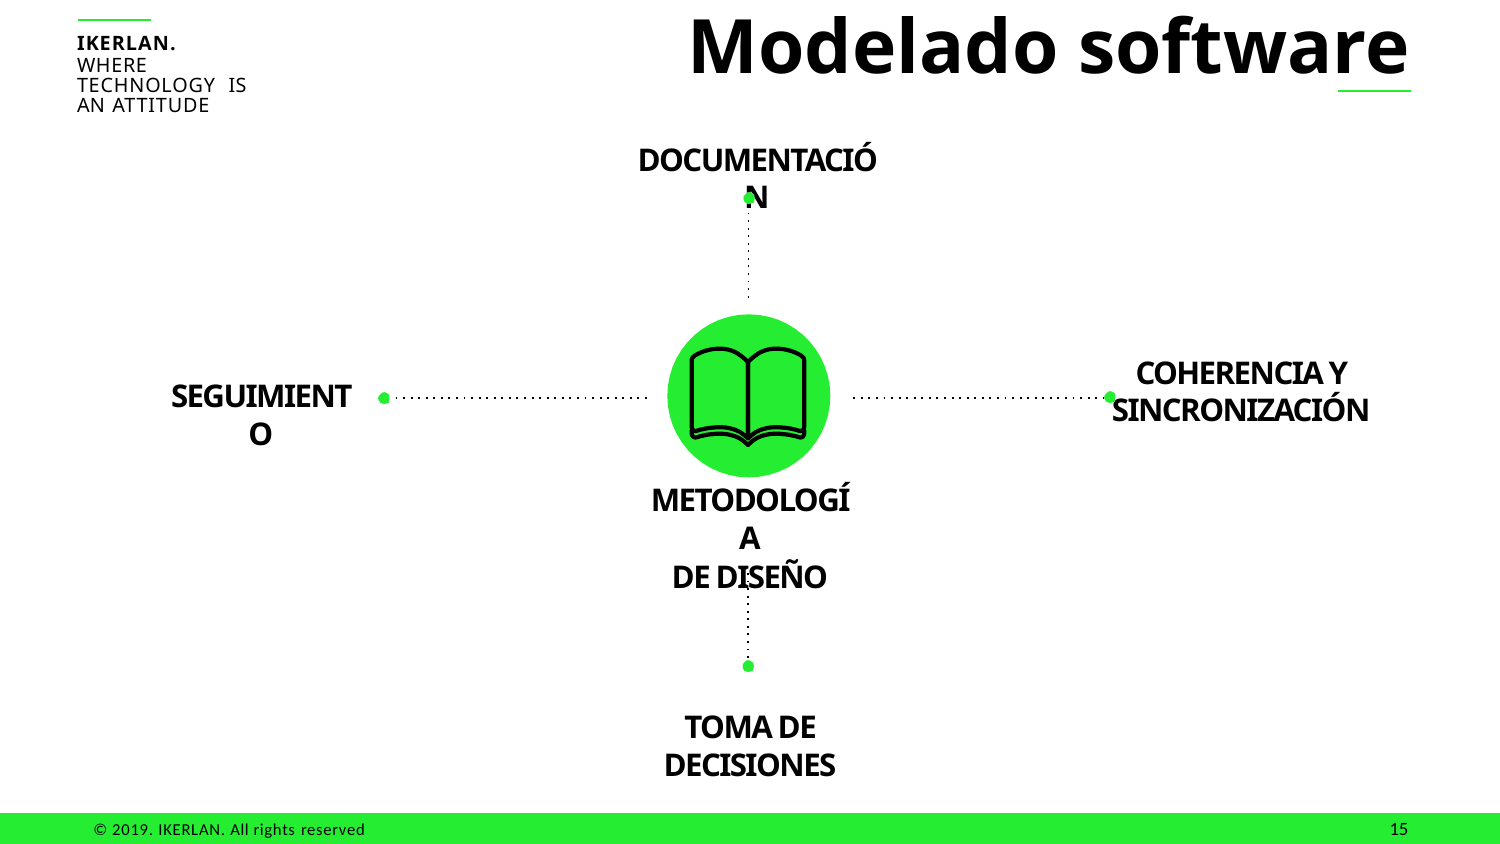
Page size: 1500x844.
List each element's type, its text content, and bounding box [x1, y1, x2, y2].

text_box DOCUMENTACIÓN [631, 138, 880, 216]
text_box TOMA DE DECISIONES [648, 705, 850, 783]
text_box [743, 192, 755, 204]
text_box [1104, 391, 1116, 403]
text_box SEGUIMIENTO [159, 374, 361, 452]
text_box [742, 660, 754, 672]
title Modelado software [348, 0, 1425, 92]
slide_number 15 [1073, 809, 1424, 844]
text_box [648, 314, 850, 559]
text_box [378, 392, 390, 404]
text_box COHERENCIA Y SINCRONIZACIÓN [1104, 350, 1377, 428]
